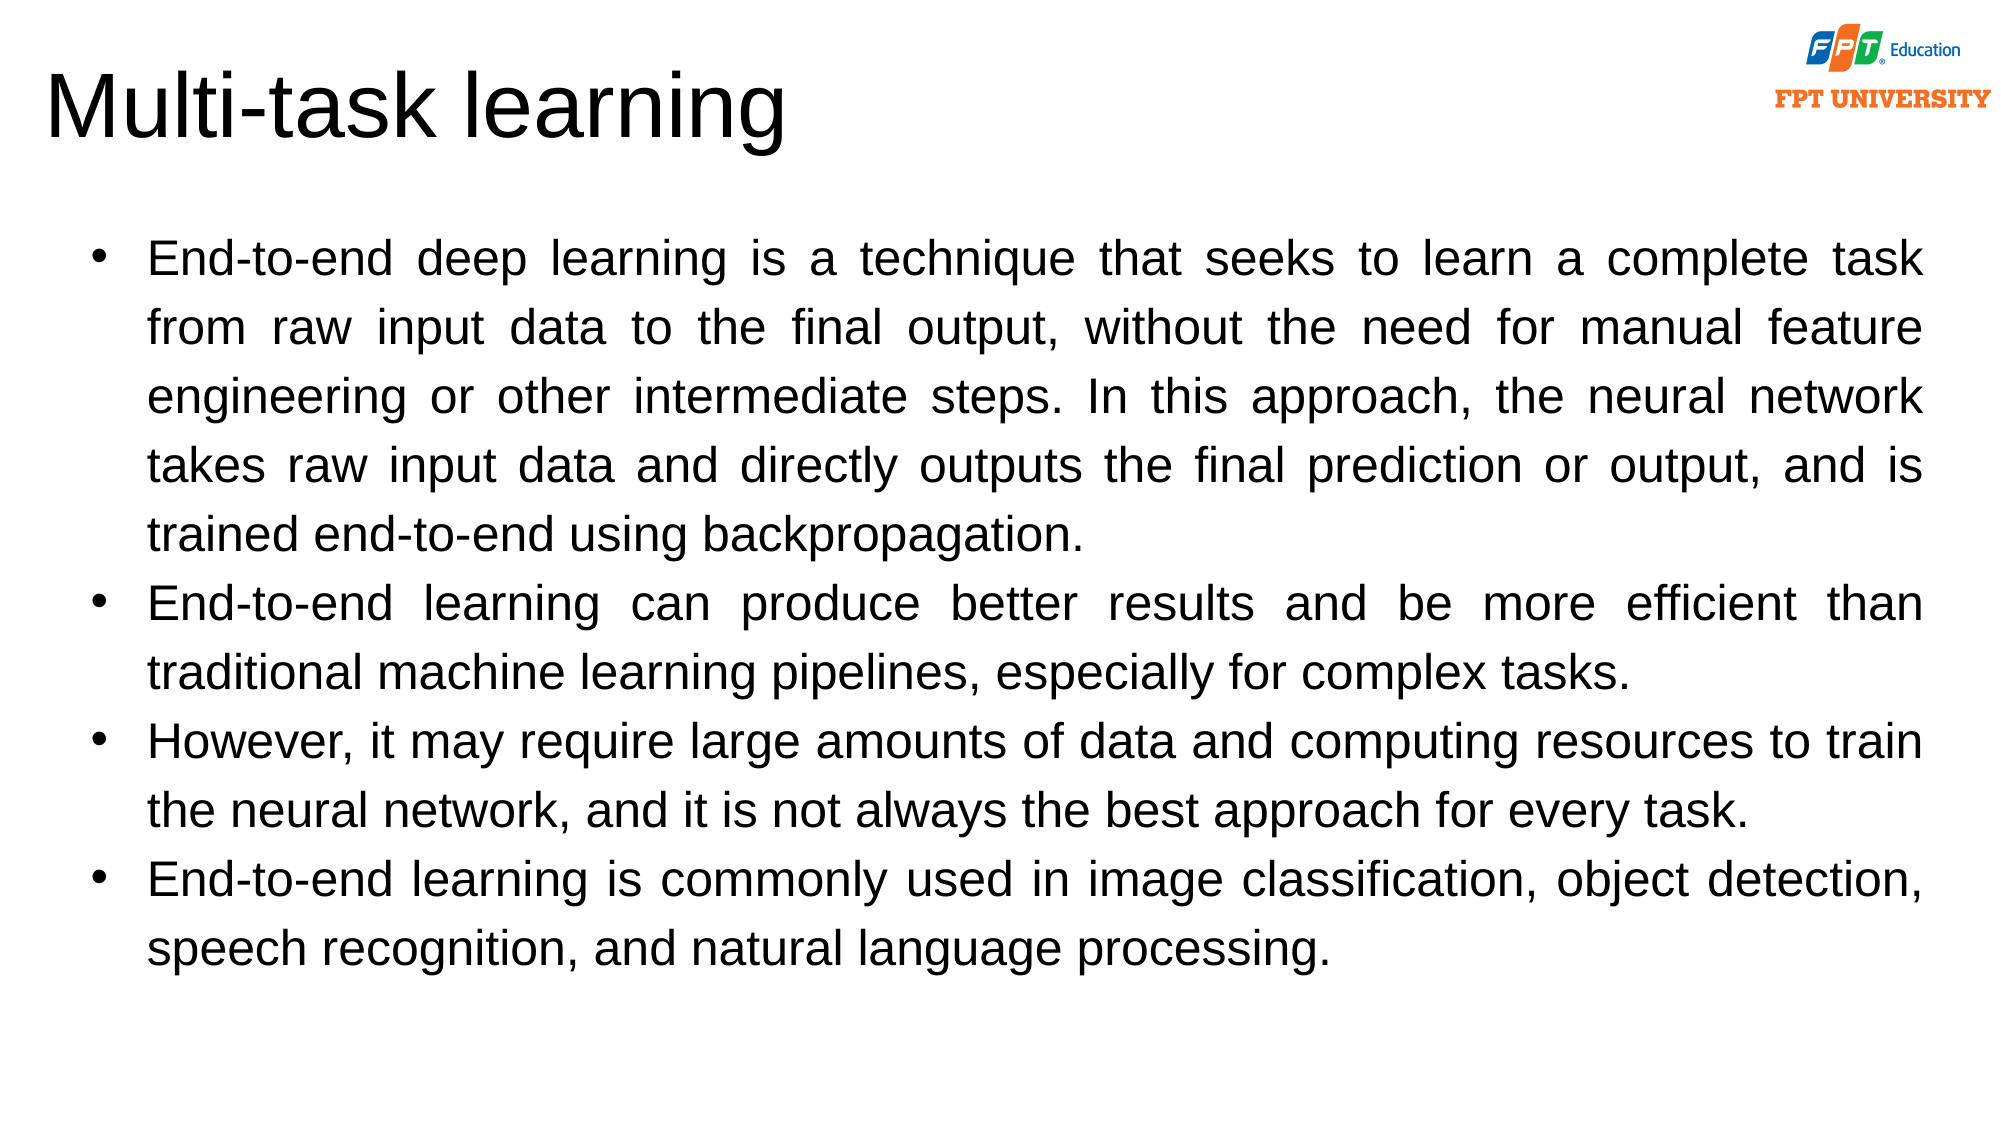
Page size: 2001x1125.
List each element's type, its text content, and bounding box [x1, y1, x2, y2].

title Multi-task learning [42, 22, 1737, 213]
picture [1760, 0, 1999, 131]
text_box End-to-end deep learning is a technique that seeks to learn a complete task from raw input data to the final output, without the need for manual feature engineering or other intermediate steps. In this approach, the neural network takes raw input data and directly outputs the final prediction or output, and is trained end-to-end using backpropagation. End-to-end learning can produce better results and be more efficient than traditional machine learning pipelines, especially for complex tasks. However, it may require large amounts of data and computing resources to train the neural network, and it is not always the best approach for every task. End-to-end learning is commonly used in image classification, object detection, speech recognition, and natural language processing. [63, 201, 1940, 991]
